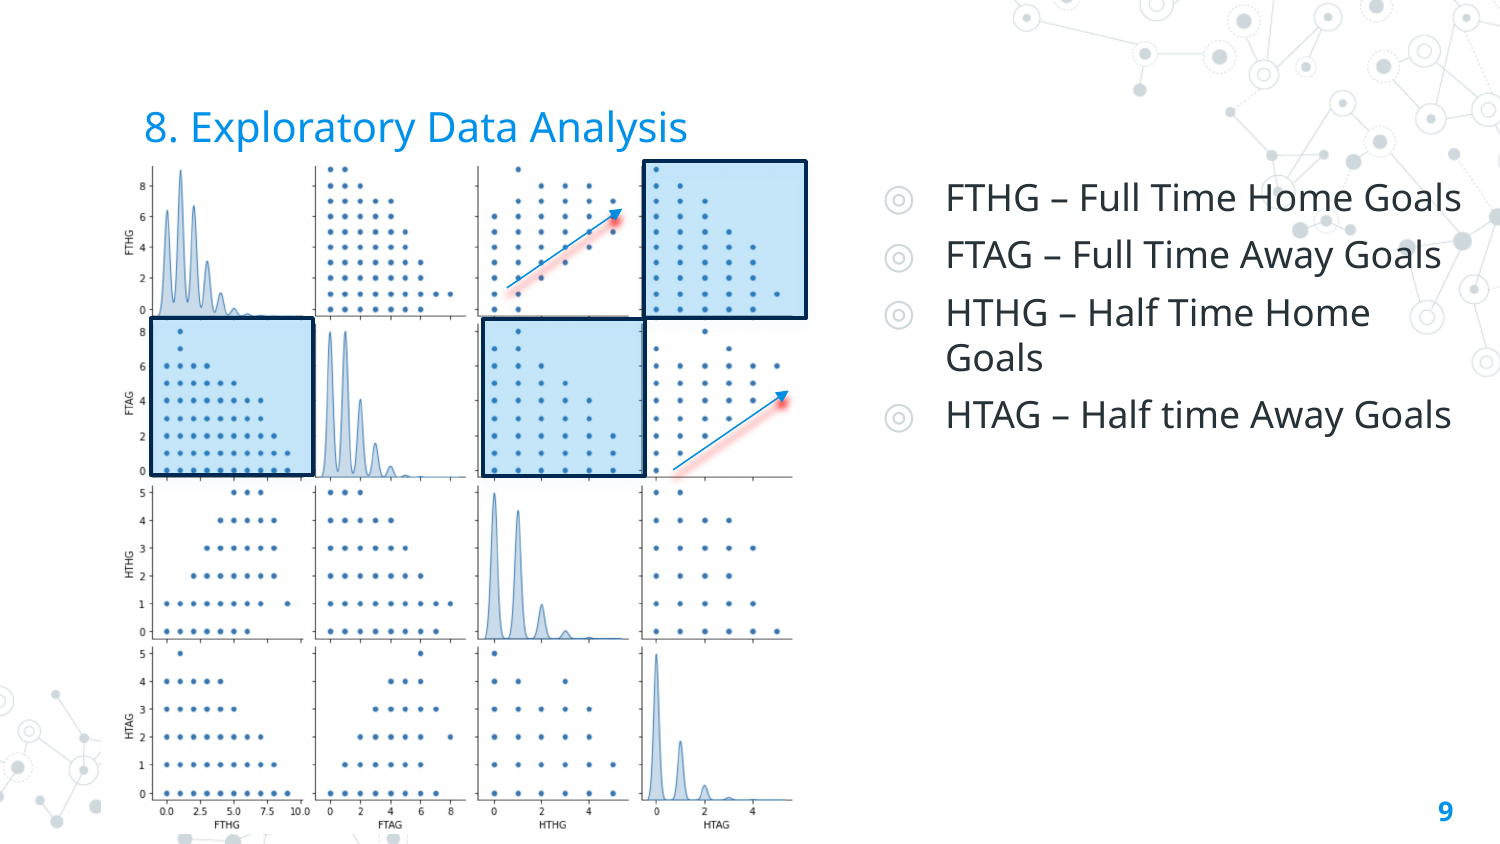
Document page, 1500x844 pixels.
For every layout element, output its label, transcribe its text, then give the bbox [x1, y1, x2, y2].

picture [0, 0, 1500, 844]
text_box [642, 159, 808, 164]
slide_number 9 [1378, 779, 1469, 844]
list FTHG – Full Time Home Goals FTAG – Full Time Away Goals HTHG – Half Time Home Goals HTAG – Half time Away Goals [855, 158, 1481, 745]
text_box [672, 390, 789, 471]
title 8. Exploratory Data Analysis [128, 50, 1372, 164]
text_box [506, 208, 623, 289]
